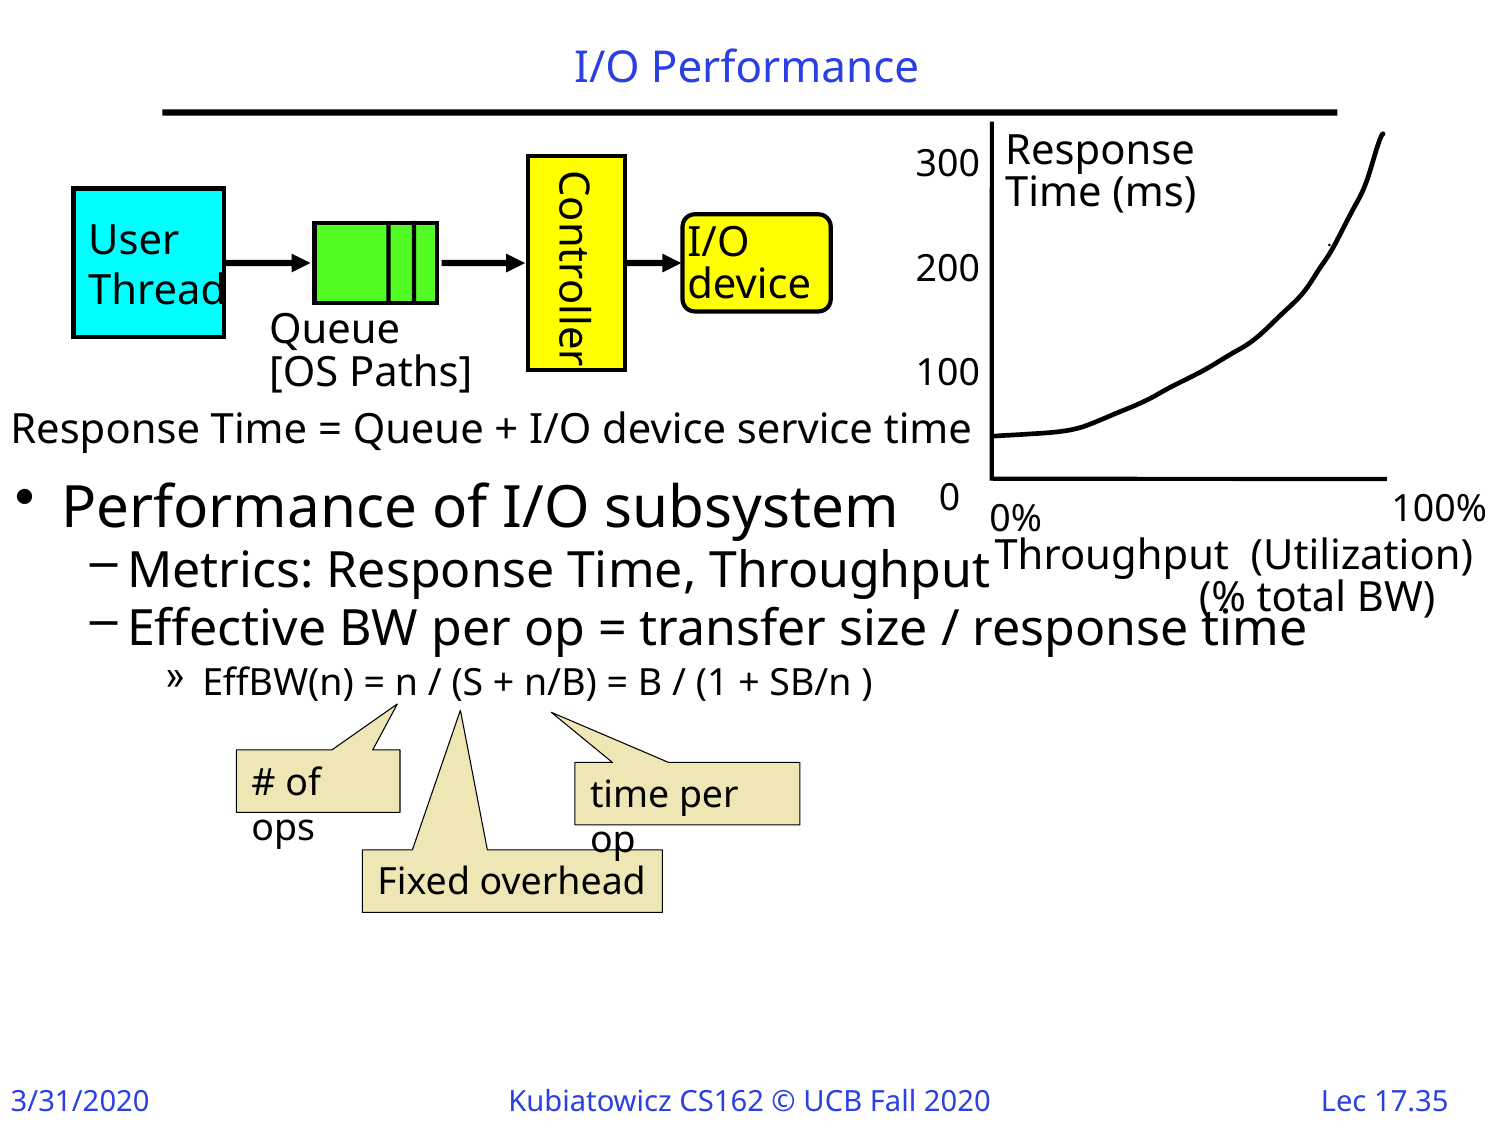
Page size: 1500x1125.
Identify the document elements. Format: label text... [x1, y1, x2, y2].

title I/O Performance [128, 37, 1366, 100]
text_box time per op [551, 712, 800, 825]
text_box # of ops [236, 703, 400, 813]
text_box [908, 121, 1493, 627]
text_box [0, 155, 903, 459]
text_box Fixed overhead [362, 710, 663, 913]
list Performance of I/O subsystem Metrics: Response Time, Throughput Effective BW per op = transfer size / response time EffBW(n) = n / (S + n/B) = B / (1 + SB/n ) [0, 475, 1500, 1013]
